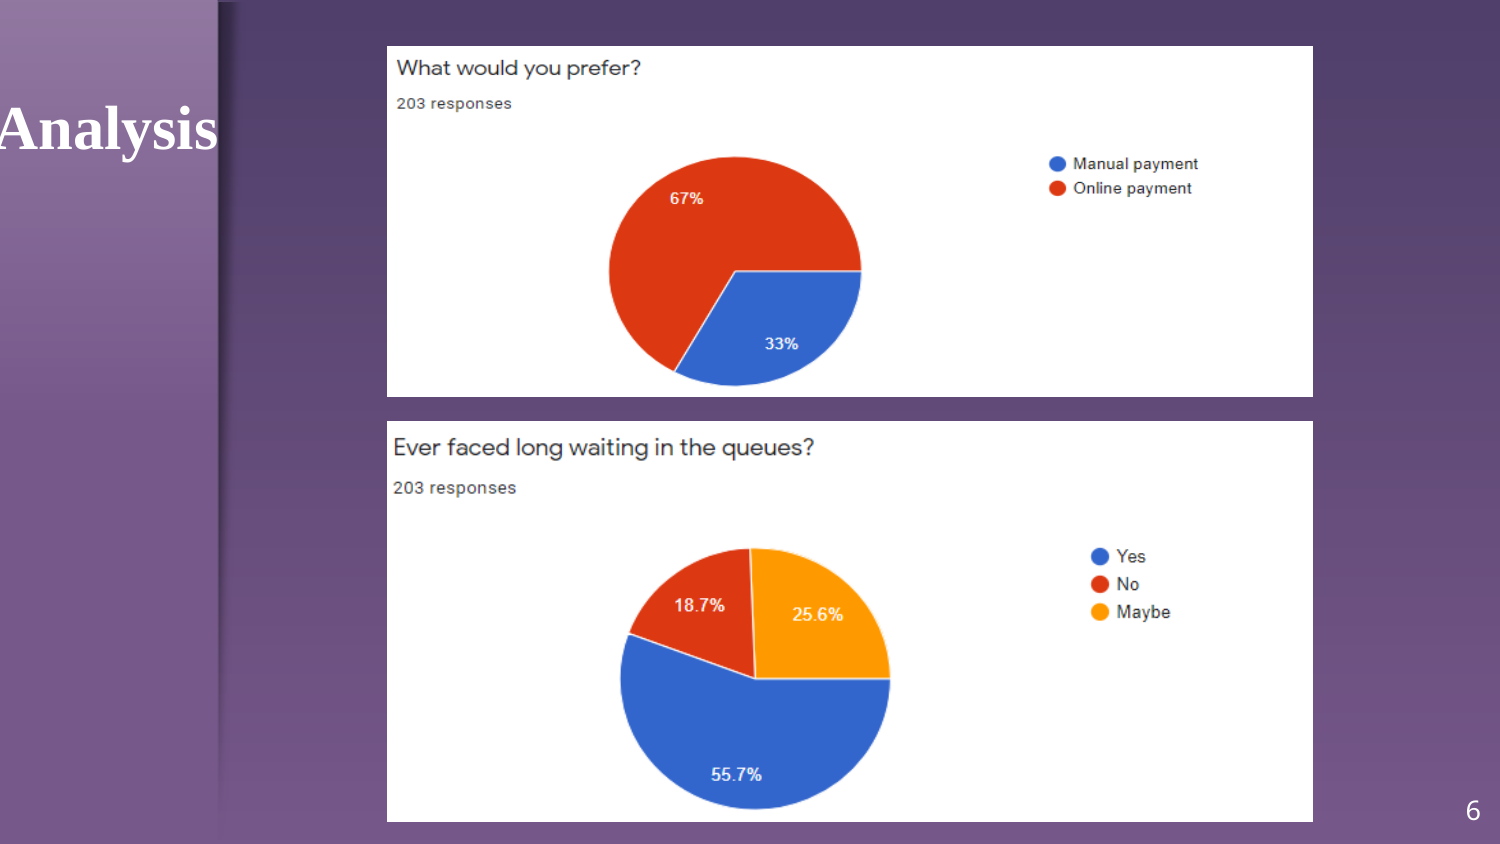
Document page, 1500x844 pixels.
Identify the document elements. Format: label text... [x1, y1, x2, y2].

picture [387, 421, 1313, 822]
text_box Analysis [0, 79, 234, 170]
slide_number 6 [1391, 779, 1482, 844]
picture [387, 46, 1313, 398]
